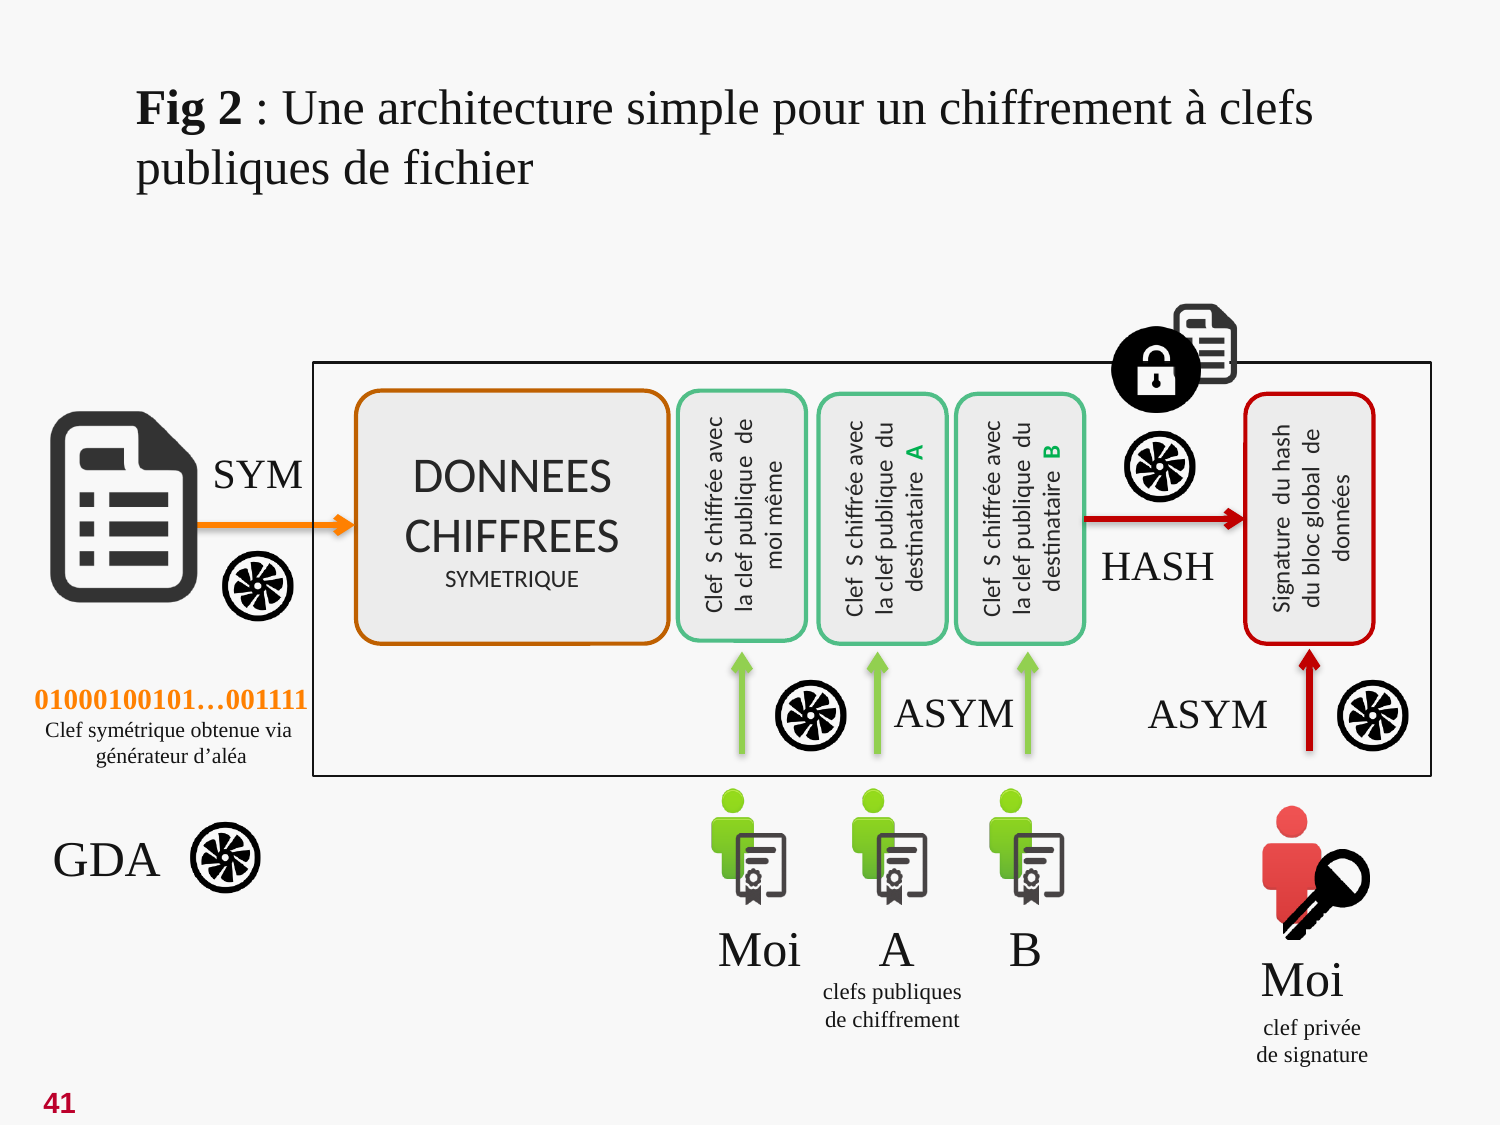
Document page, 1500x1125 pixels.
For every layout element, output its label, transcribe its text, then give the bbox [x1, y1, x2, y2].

picture [1118, 425, 1200, 507]
text_box Moi [703, 909, 817, 984]
text_box HASH [1086, 531, 1231, 596]
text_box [969, 788, 1071, 905]
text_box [1234, 804, 1370, 940]
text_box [831, 788, 934, 905]
text_box [311, 360, 1434, 778]
text_box ASYM [883, 678, 1023, 744]
picture [1331, 674, 1413, 756]
text_box 01000100101…001111 Clef symétrique obtenue via générateur d’aléa [19, 672, 311, 775]
text_box A [863, 913, 930, 969]
picture [183, 816, 266, 898]
picture [15, 398, 298, 627]
text_box SYM [235, 439, 319, 505]
text_box Fig 2 : Une architecture simple pour un chiffrement à clefs publiques de fichier [121, 67, 1367, 203]
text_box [691, 788, 793, 905]
text_box clef privée de signature [1166, 1005, 1459, 1075]
text_box B [993, 913, 1057, 984]
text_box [1110, 298, 1253, 413]
text_box clefs publiques de chiffrement [746, 969, 1039, 1040]
text_box GDA [38, 818, 176, 894]
text_box ASYM [1132, 679, 1284, 745]
text_box Moi [1245, 948, 1359, 1005]
picture [769, 674, 851, 756]
